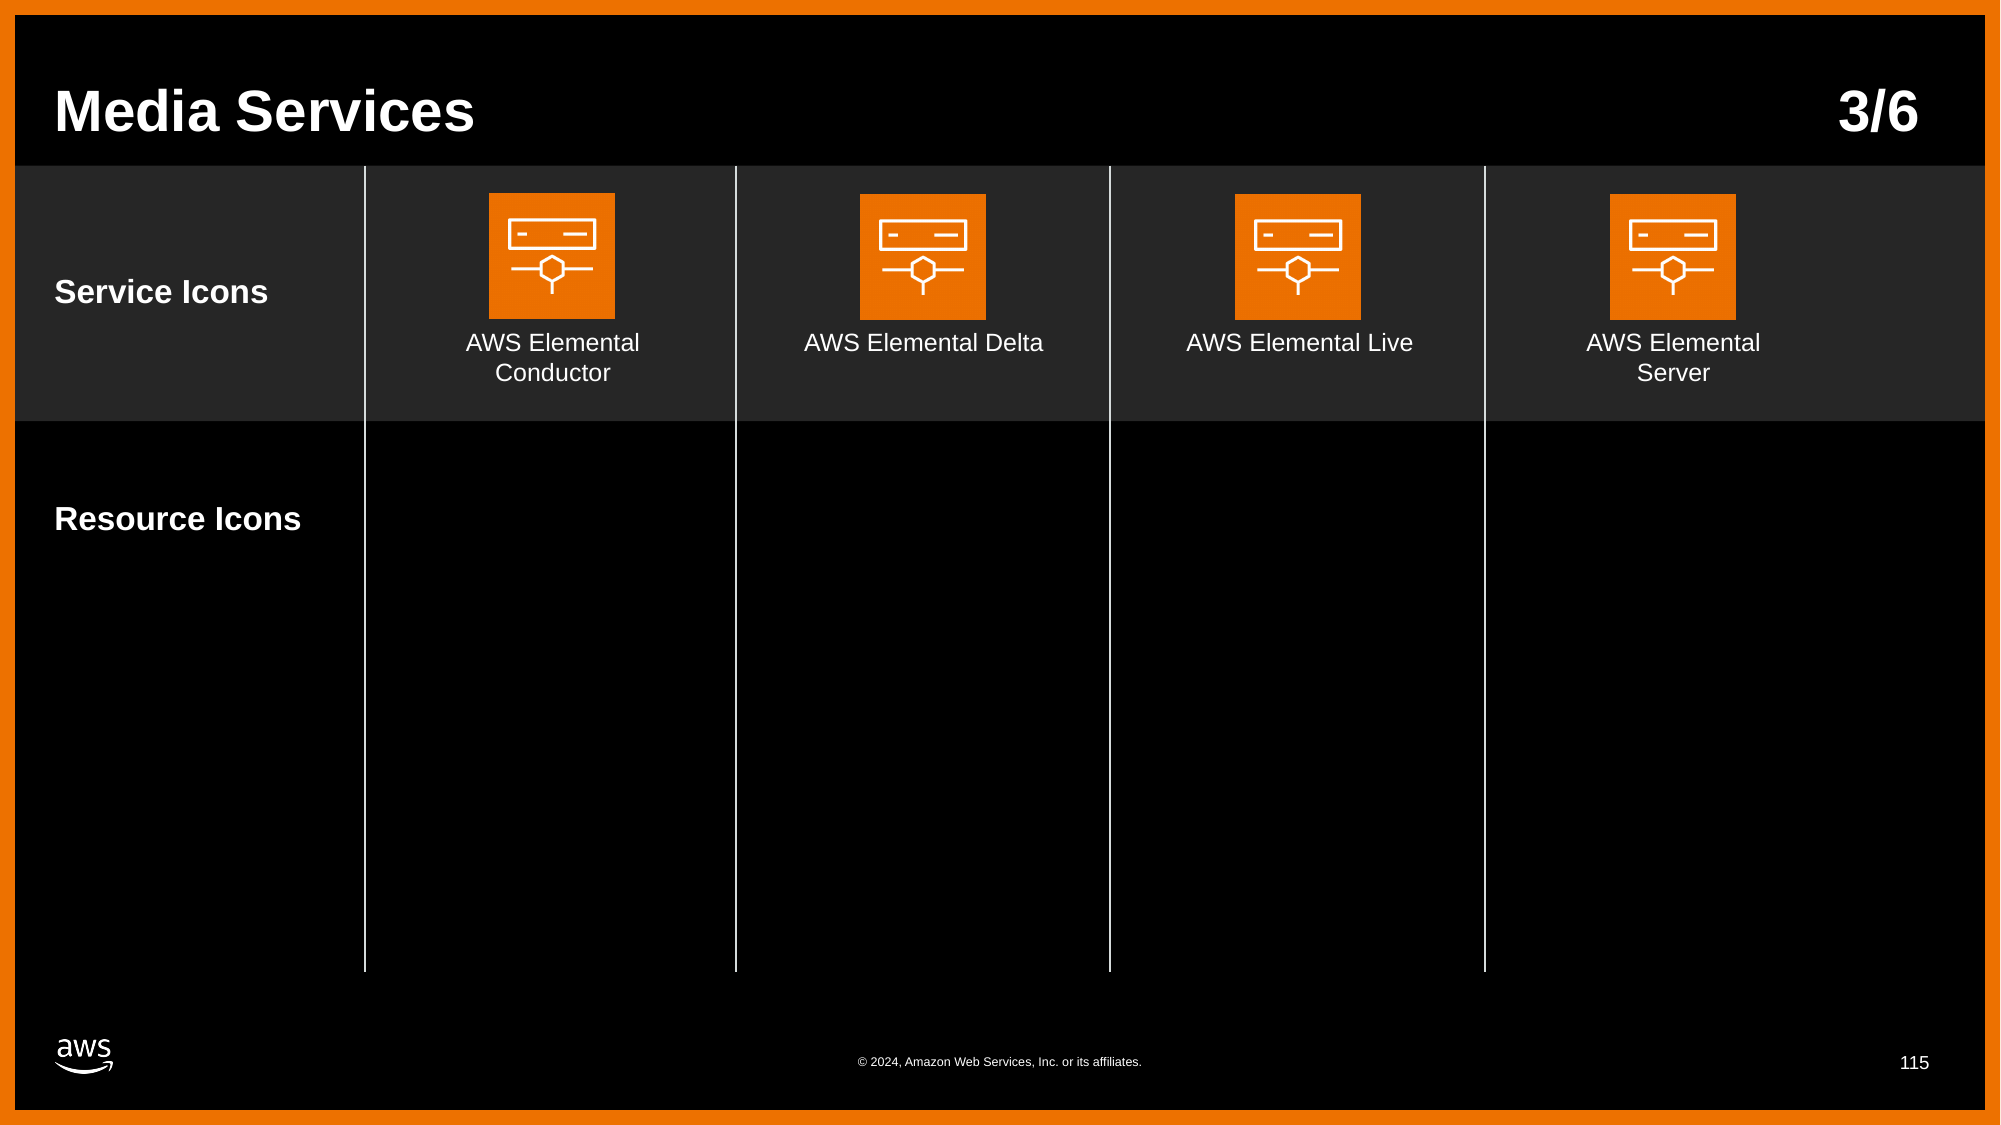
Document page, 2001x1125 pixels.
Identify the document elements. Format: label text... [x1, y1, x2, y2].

picture [1235, 194, 1361, 320]
text_box AWS Elemental Live [1113, 319, 1484, 364]
text_box AWS Elemental Conductor [369, 319, 735, 394]
title Media Services 3/6 [39, 59, 1945, 166]
text_box AWS Elemental Delta [736, 319, 1109, 364]
picture [55, 1039, 113, 1074]
picture [489, 193, 615, 319]
slide_number 115 [1494, 1031, 1945, 1092]
picture [1610, 194, 1736, 320]
footer © 2024, Amazon Web Services, Inc. or its affiliates. [662, 1031, 1338, 1092]
text_box AWS Elemental Server [1493, 319, 1855, 394]
picture [860, 194, 986, 320]
